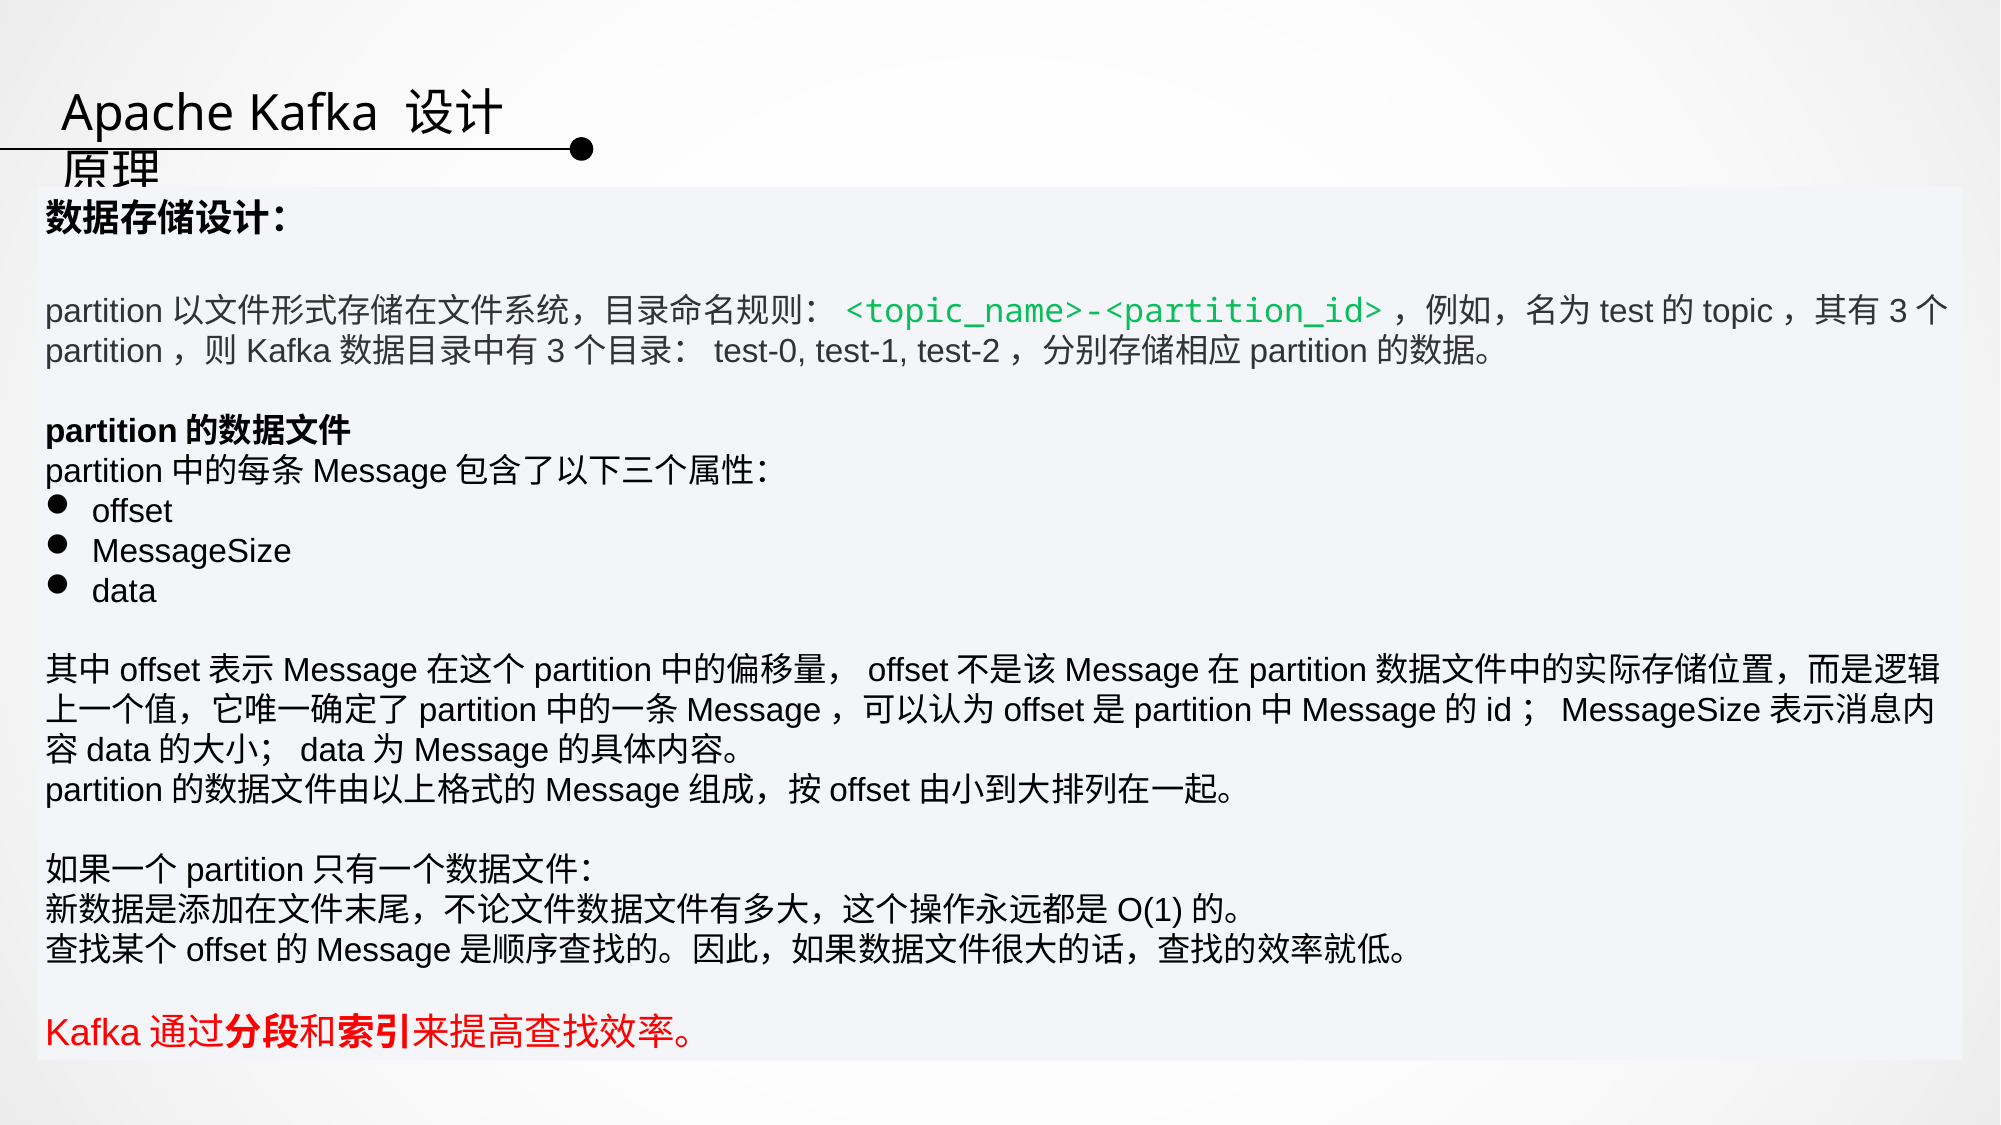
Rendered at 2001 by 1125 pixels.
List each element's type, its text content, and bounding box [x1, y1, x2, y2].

text_box Apache Kafka 设计原理 [46, 157, 566, 186]
text_box 数据存储设计： partition以文件形式存储在文件系统，目录命名规则：<topic_name>-<partition_id>，例如，名为test的topic，其有3个partition，则Kafka数据目录中有3个目录：test-0, test-1, test-2，分别存储相应partition的数据。 partition的数据文件 partition中的每条Message包含了以下三个属性： offset MessageSize data 其中offset表示Message在这个partition中的偏移量，offset不是该Message在partition数据文件中的实际存储位置，而是逻辑上一个值，它唯一确定了partition中的一条Message，可以认为offset是partition中Message的id；MessageSize表示消息内容data的大小；data为Message的具体内容。 partition的数据文件由以上格式的Message组成，按offset由小到大排列在一起。 如果一个partition只有一个数据文件： 新数据是添加在文件末尾，不论文件数据文件有多大，这个操作永远都是O(1)的。 查找某个offset的Message是顺序查找的。因此，如果数据文件很大的话，查找的效率就低。 Kafka通过分段和索引来提高查找效率。 [37, 186, 1963, 1061]
text_box Apache Kafka 设计原理 [46, 73, 566, 148]
text_box [567, 135, 596, 163]
